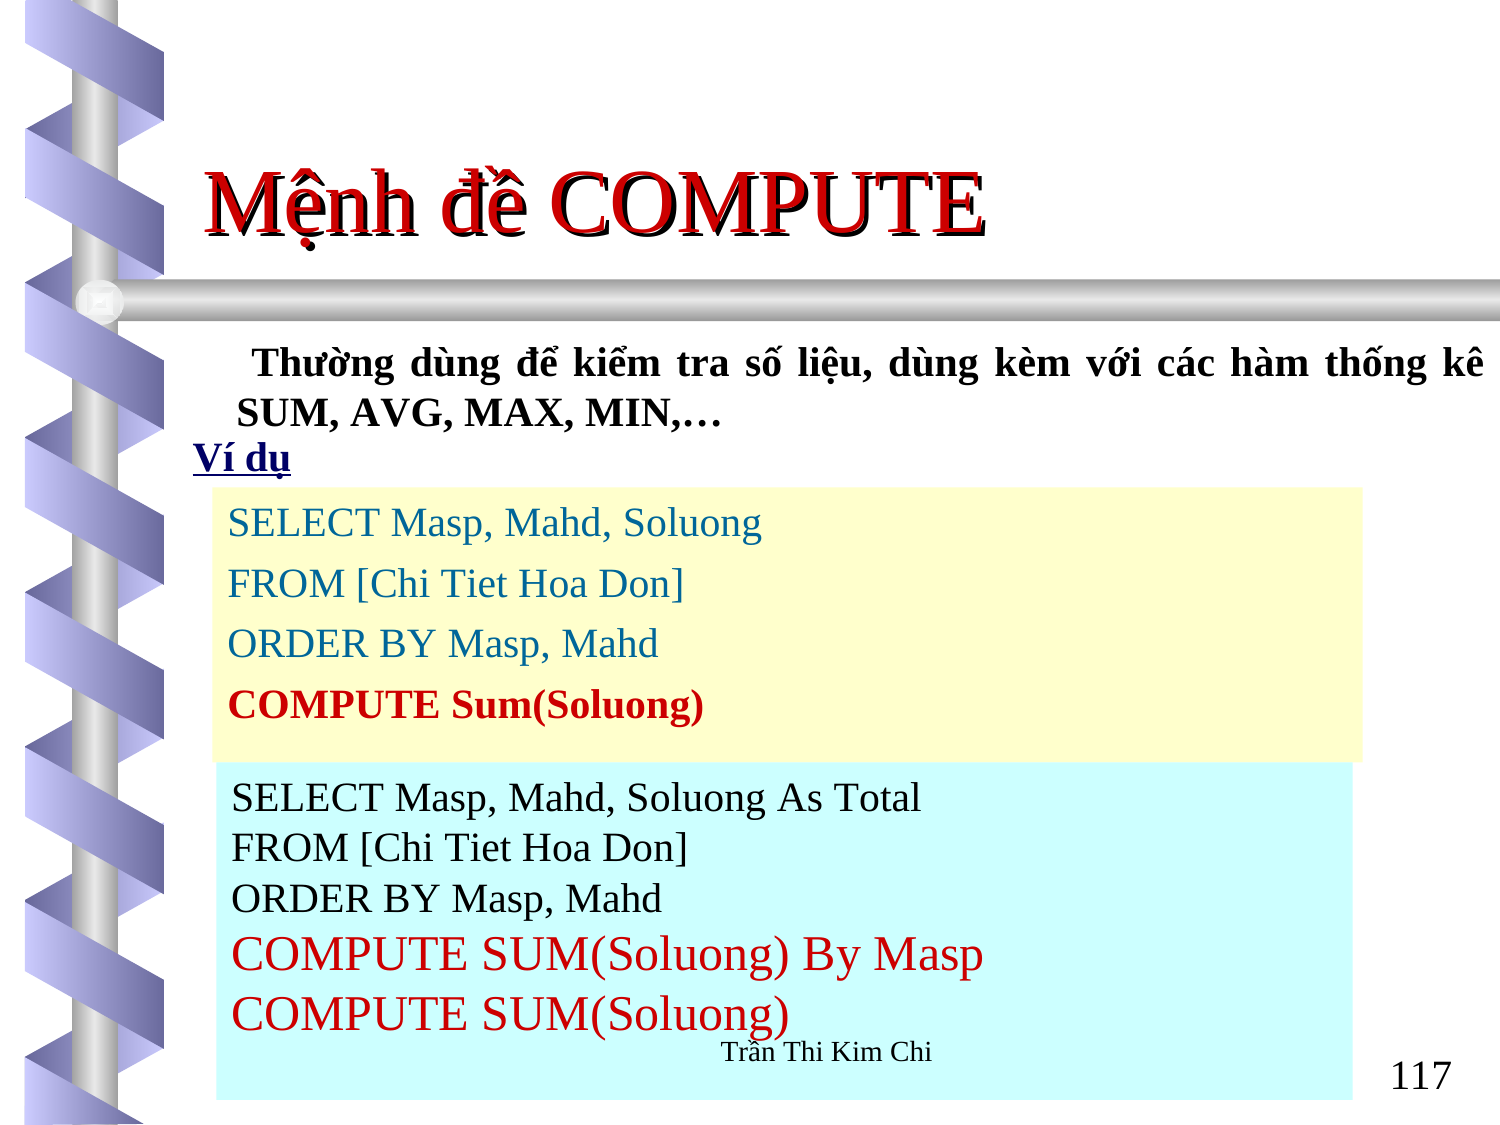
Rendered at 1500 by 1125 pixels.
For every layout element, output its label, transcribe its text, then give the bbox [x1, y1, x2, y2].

text_box SELECT Masp, Mahd, Soluong FROM [Chi Tiet Hoa Don] ORDER BY Masp, Mahd COMPUTE Sum(Soluong) [212, 487, 1363, 763]
text_box Thường dùng để kiểm tra số liệu, dùng kèm với các hàm thống kê SUM, AVG, MAX, MIN,… [174, 327, 1500, 443]
text_box Trần Thi Kim Chi [589, 1024, 1065, 1100]
text_box SELECT Masp, Mahd, Soluong As Total FROM [Chi Tiet Hoa Don] ORDER BY Masp, Mahd COMPUTE SUM(Soluong) By Masp COMPUTE SUM(Soluong) [216, 762, 1353, 1100]
title Mệnh đề COMPUTE [187, 133, 1463, 259]
text_box Ví dụ [177, 443, 307, 488]
